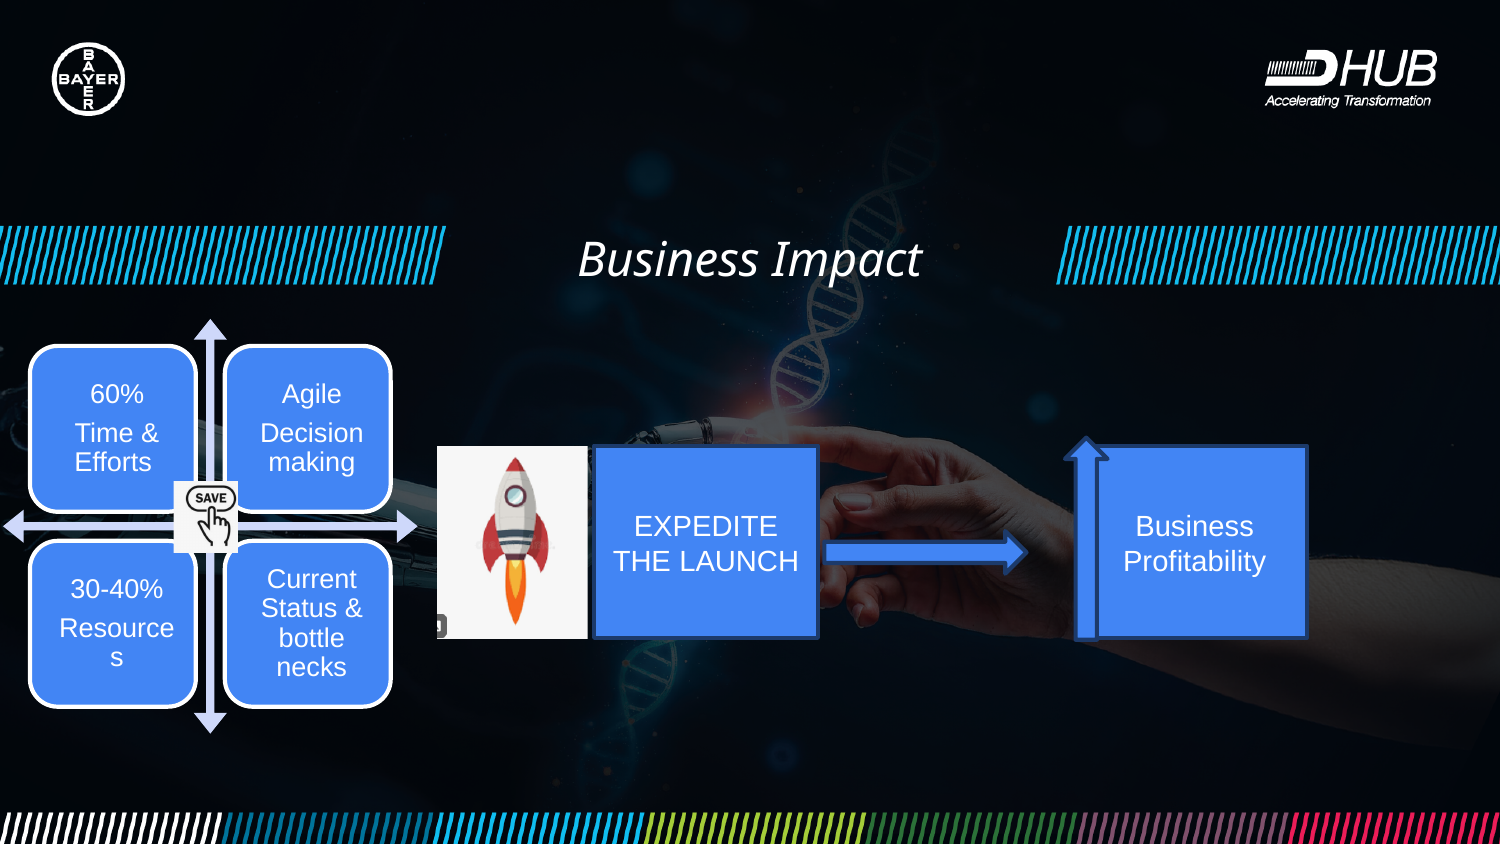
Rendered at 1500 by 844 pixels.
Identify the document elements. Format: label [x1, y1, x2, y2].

text_box [0, 318, 539, 734]
picture [173, 481, 239, 553]
picture [0, 0, 1500, 844]
